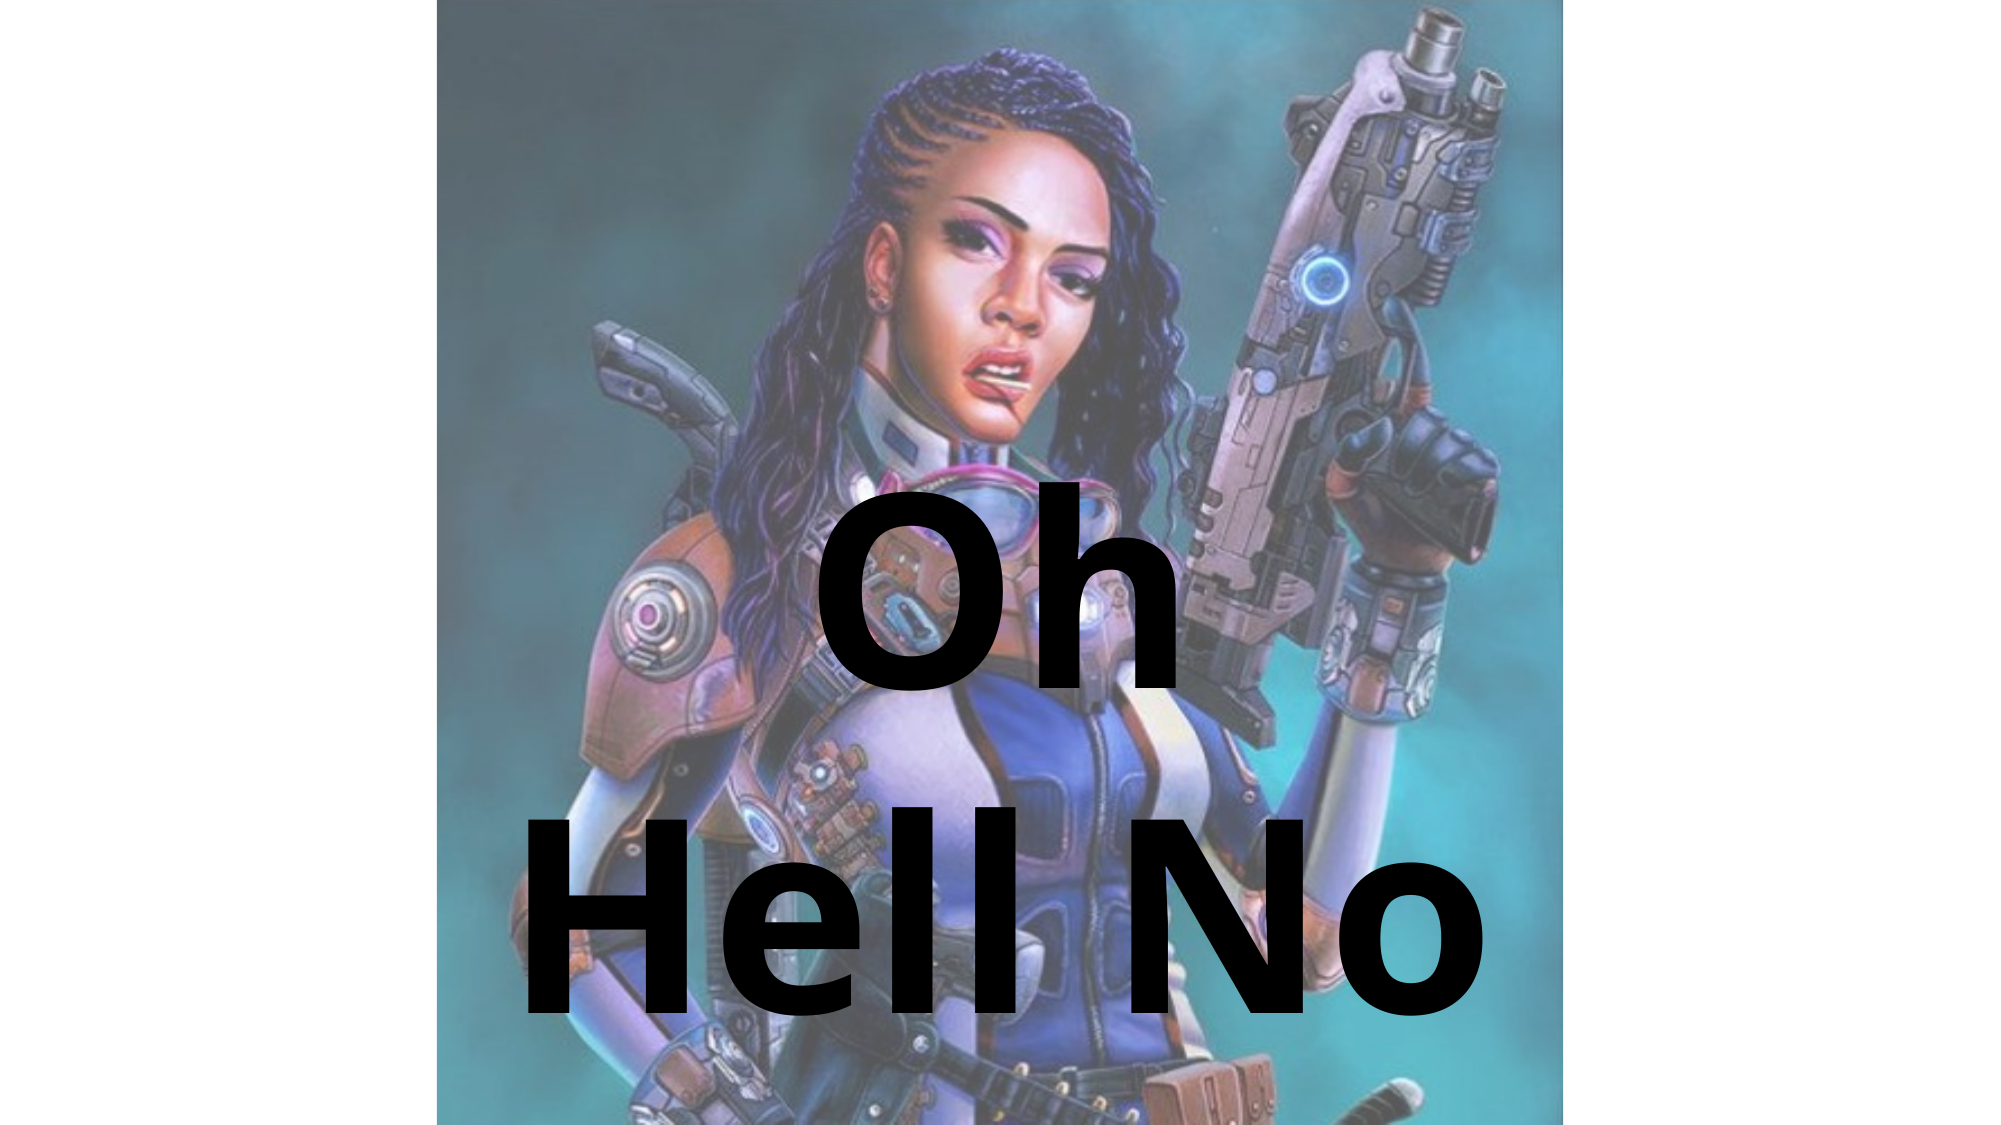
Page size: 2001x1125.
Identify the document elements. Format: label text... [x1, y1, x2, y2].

text_box Oh Hell No [482, 410, 1518, 1076]
text_box [436, 0, 1564, 1125]
